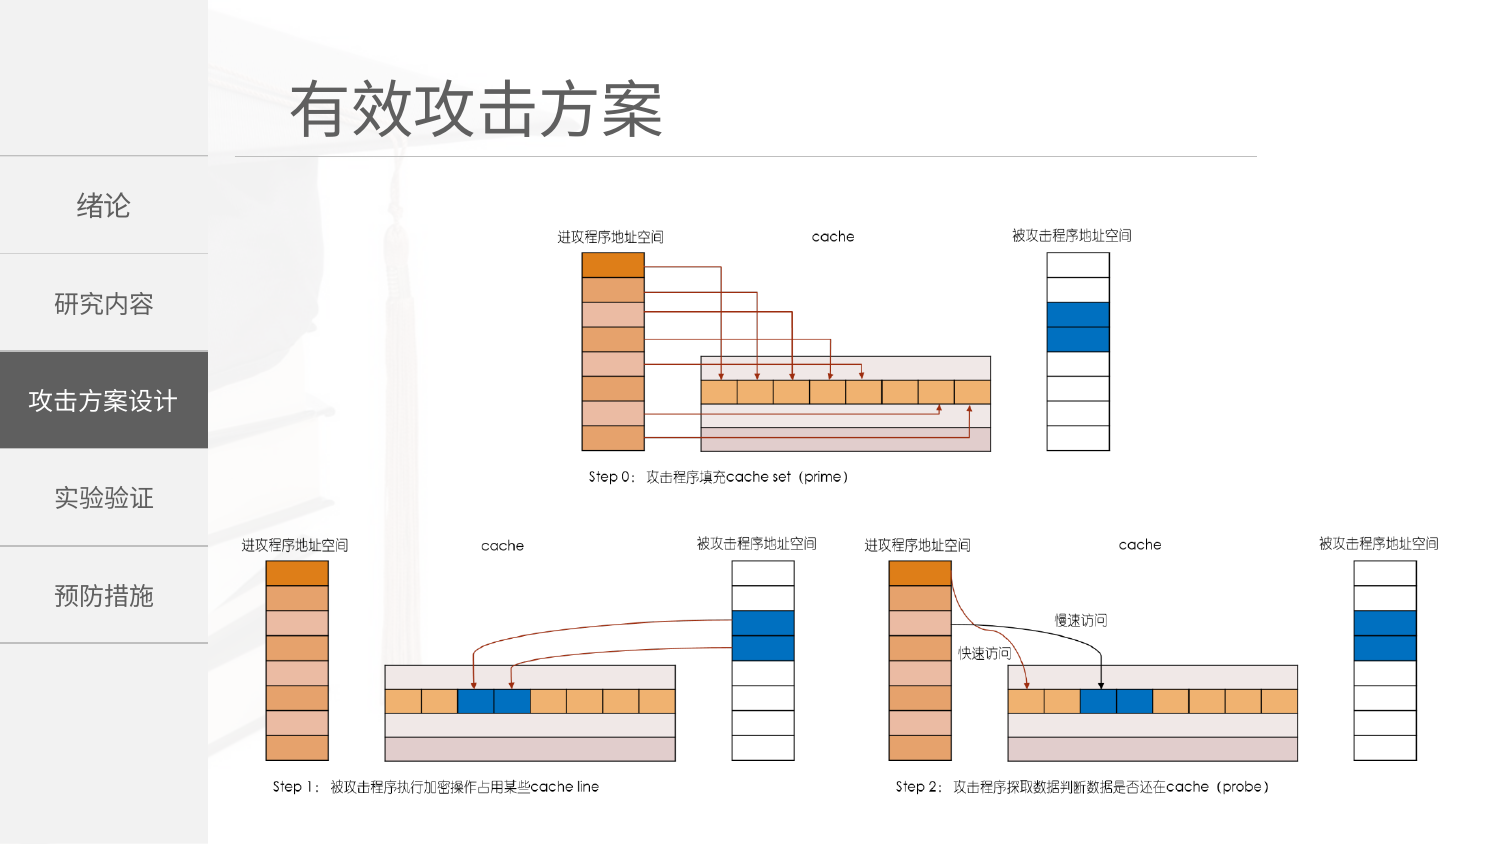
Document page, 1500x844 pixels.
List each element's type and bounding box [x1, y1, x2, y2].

picture [856, 528, 1447, 803]
picture [549, 220, 1140, 493]
picture [233, 528, 825, 803]
